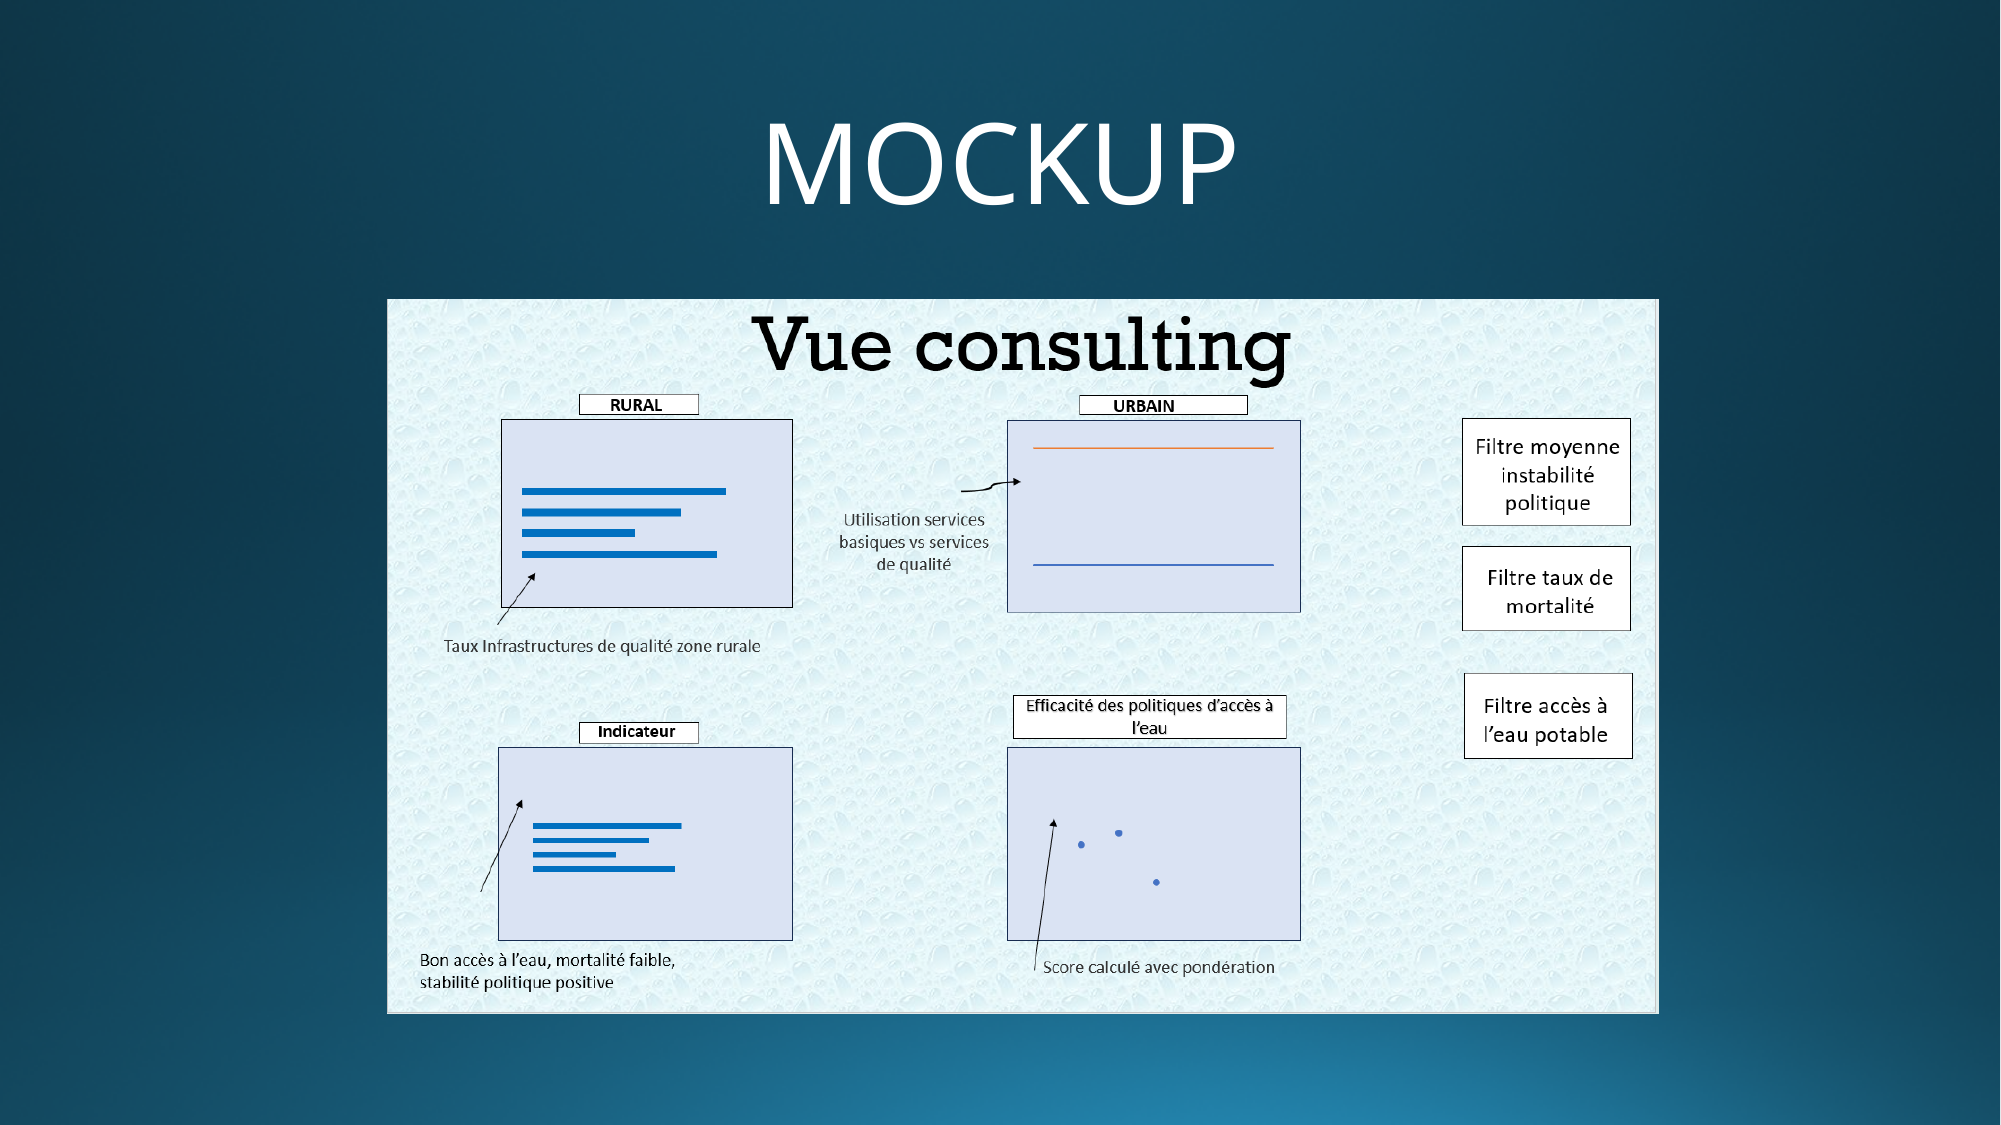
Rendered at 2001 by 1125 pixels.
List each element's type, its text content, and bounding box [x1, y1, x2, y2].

title MOCKUP [137, 59, 1863, 278]
picture [0, 0, 2001, 1125]
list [387, 299, 1659, 1014]
